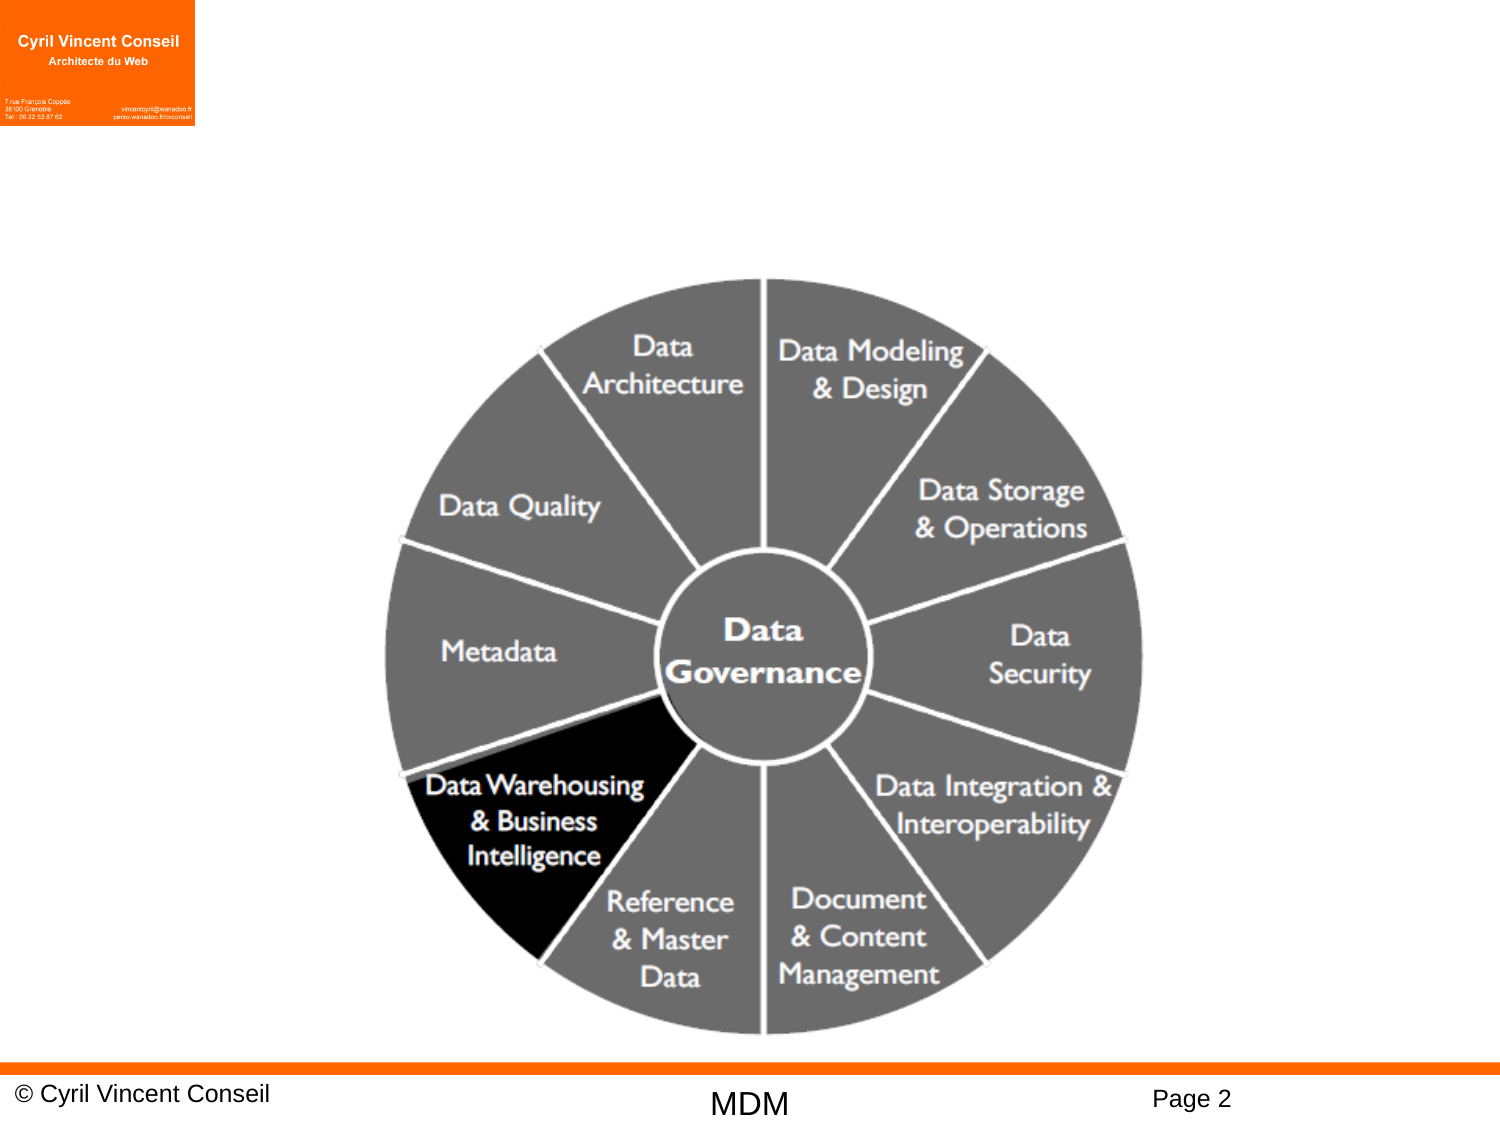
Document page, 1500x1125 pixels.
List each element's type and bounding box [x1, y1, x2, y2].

picture [0, 0, 195, 126]
picture [383, 231, 1160, 1045]
